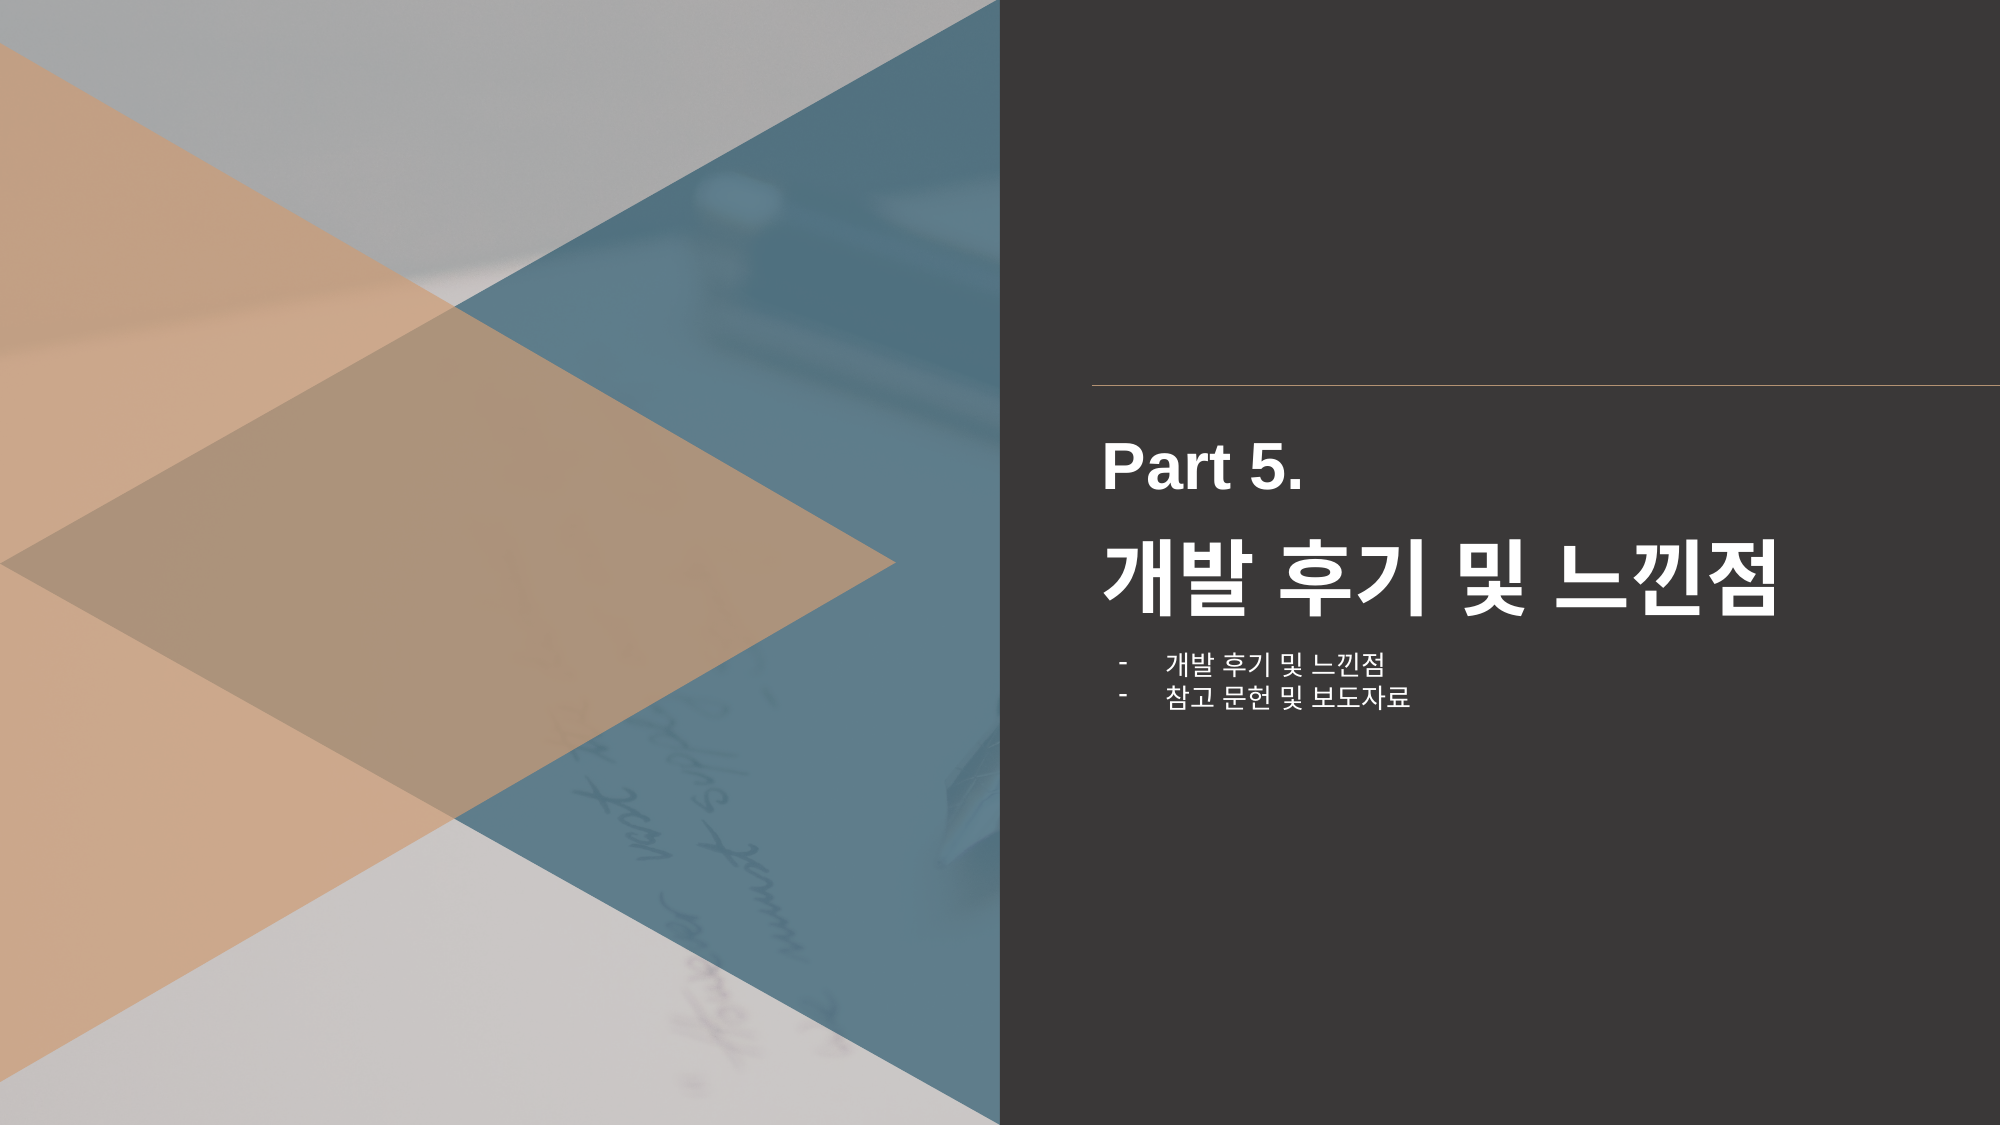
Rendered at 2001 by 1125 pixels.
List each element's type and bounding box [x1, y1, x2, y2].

text_box [0, 0, 2000, 1125]
